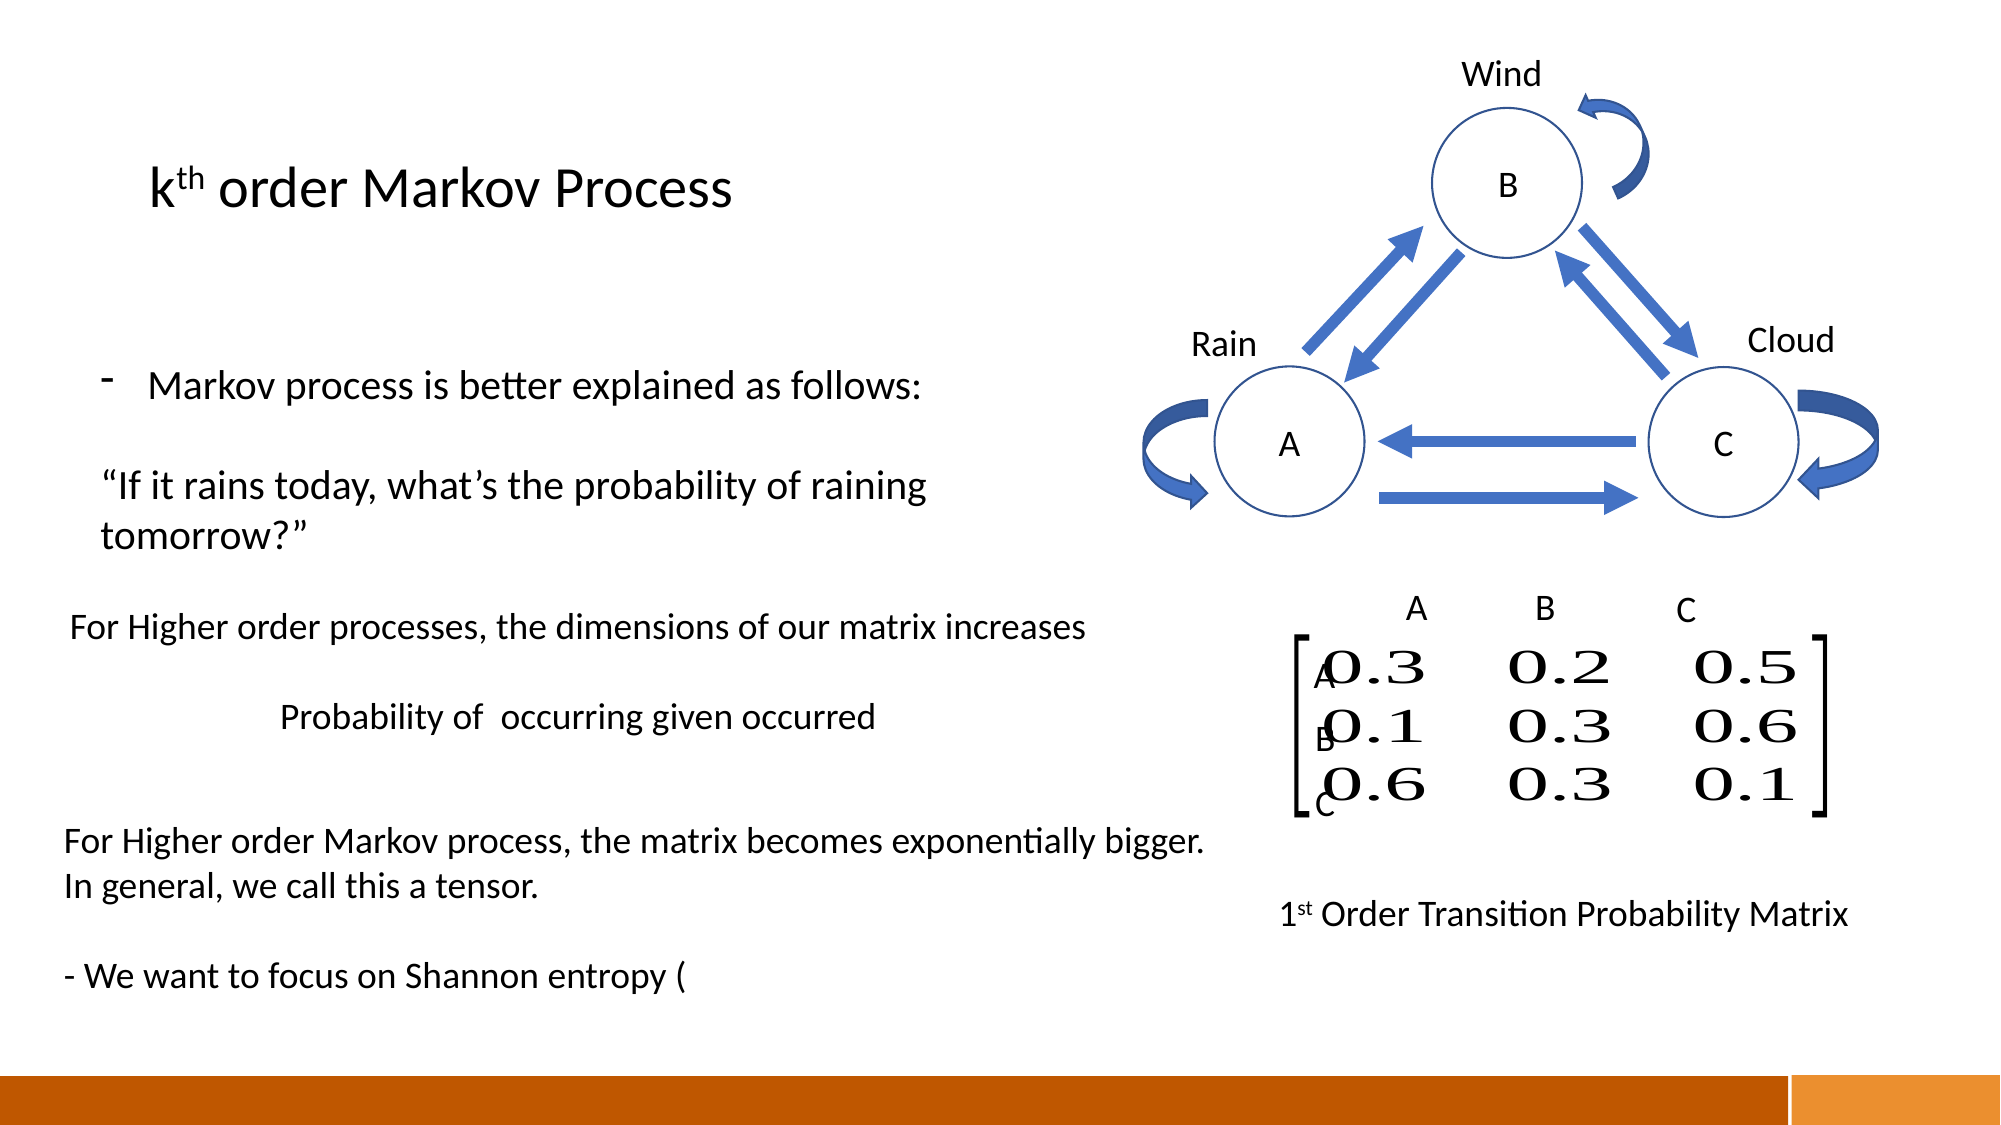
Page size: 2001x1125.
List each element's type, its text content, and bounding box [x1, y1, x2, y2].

text_box For Higher order processes, the dimensions of our matrix increases [55, 594, 1103, 655]
text_box kth order Markov Process [134, 141, 1143, 226]
text_box [1579, 92, 1626, 107]
text_box [1791, 1075, 2000, 1125]
text_box [0, 1076, 1789, 1125]
text_box 1st Order Transition Probability Matrix [1263, 881, 1865, 942]
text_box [1288, 575, 1833, 832]
text_box Wind [1446, 41, 1558, 102]
text_box Markov process is better explained as follows: “If it rains today, what’s the probability of raining tomorrow?” [85, 350, 1067, 594]
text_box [1143, 107, 1878, 518]
